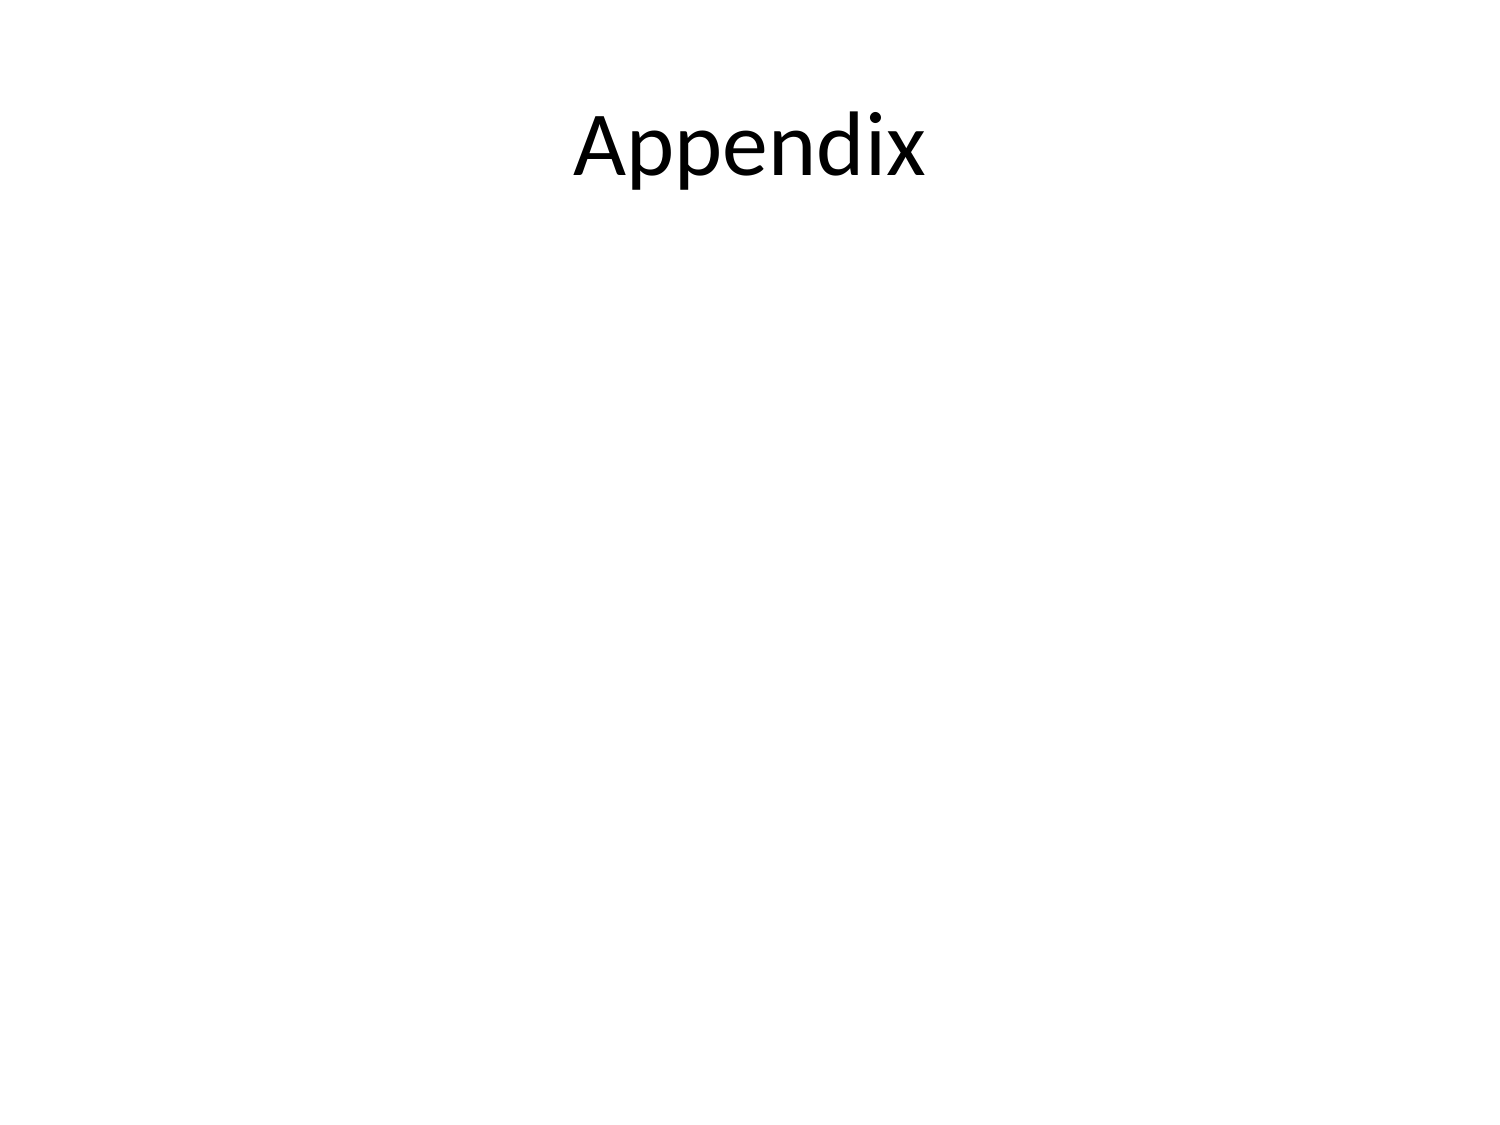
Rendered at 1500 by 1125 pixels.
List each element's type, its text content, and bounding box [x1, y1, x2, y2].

title Appendix [75, 45, 1425, 233]
